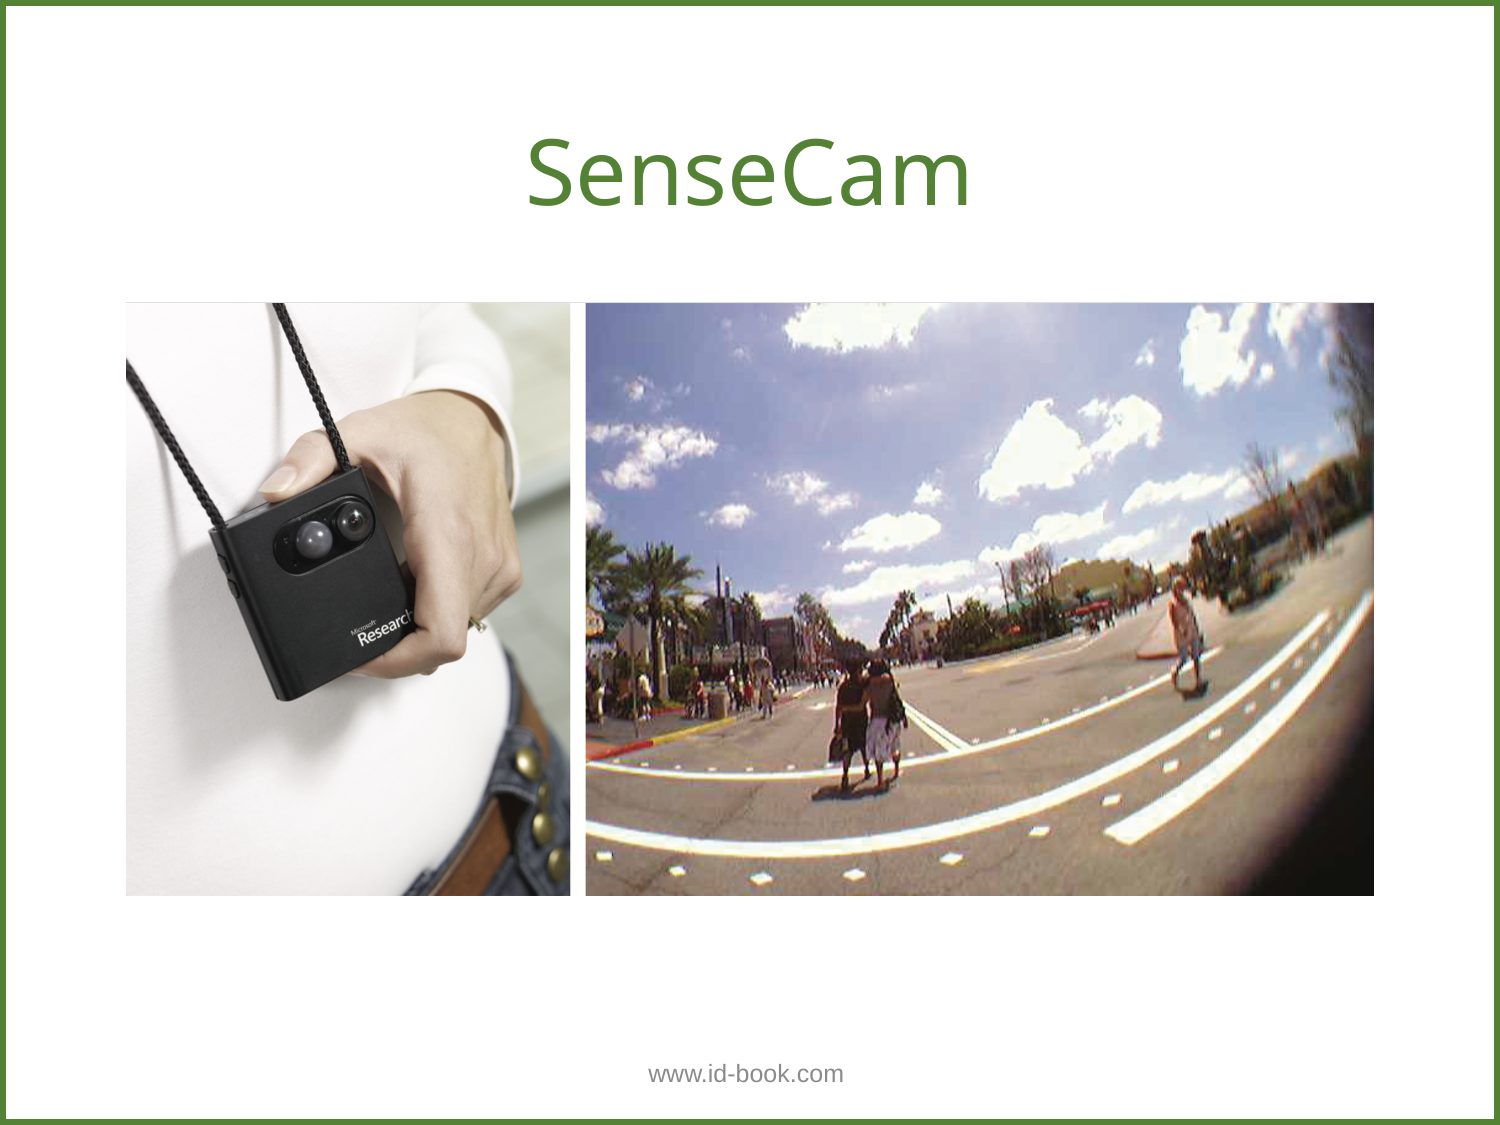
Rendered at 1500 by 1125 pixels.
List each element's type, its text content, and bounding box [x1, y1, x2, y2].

picture [125, 302, 1374, 896]
footer www.id-book.com [512, 1042, 988, 1103]
title SenseCam [103, 59, 1397, 278]
